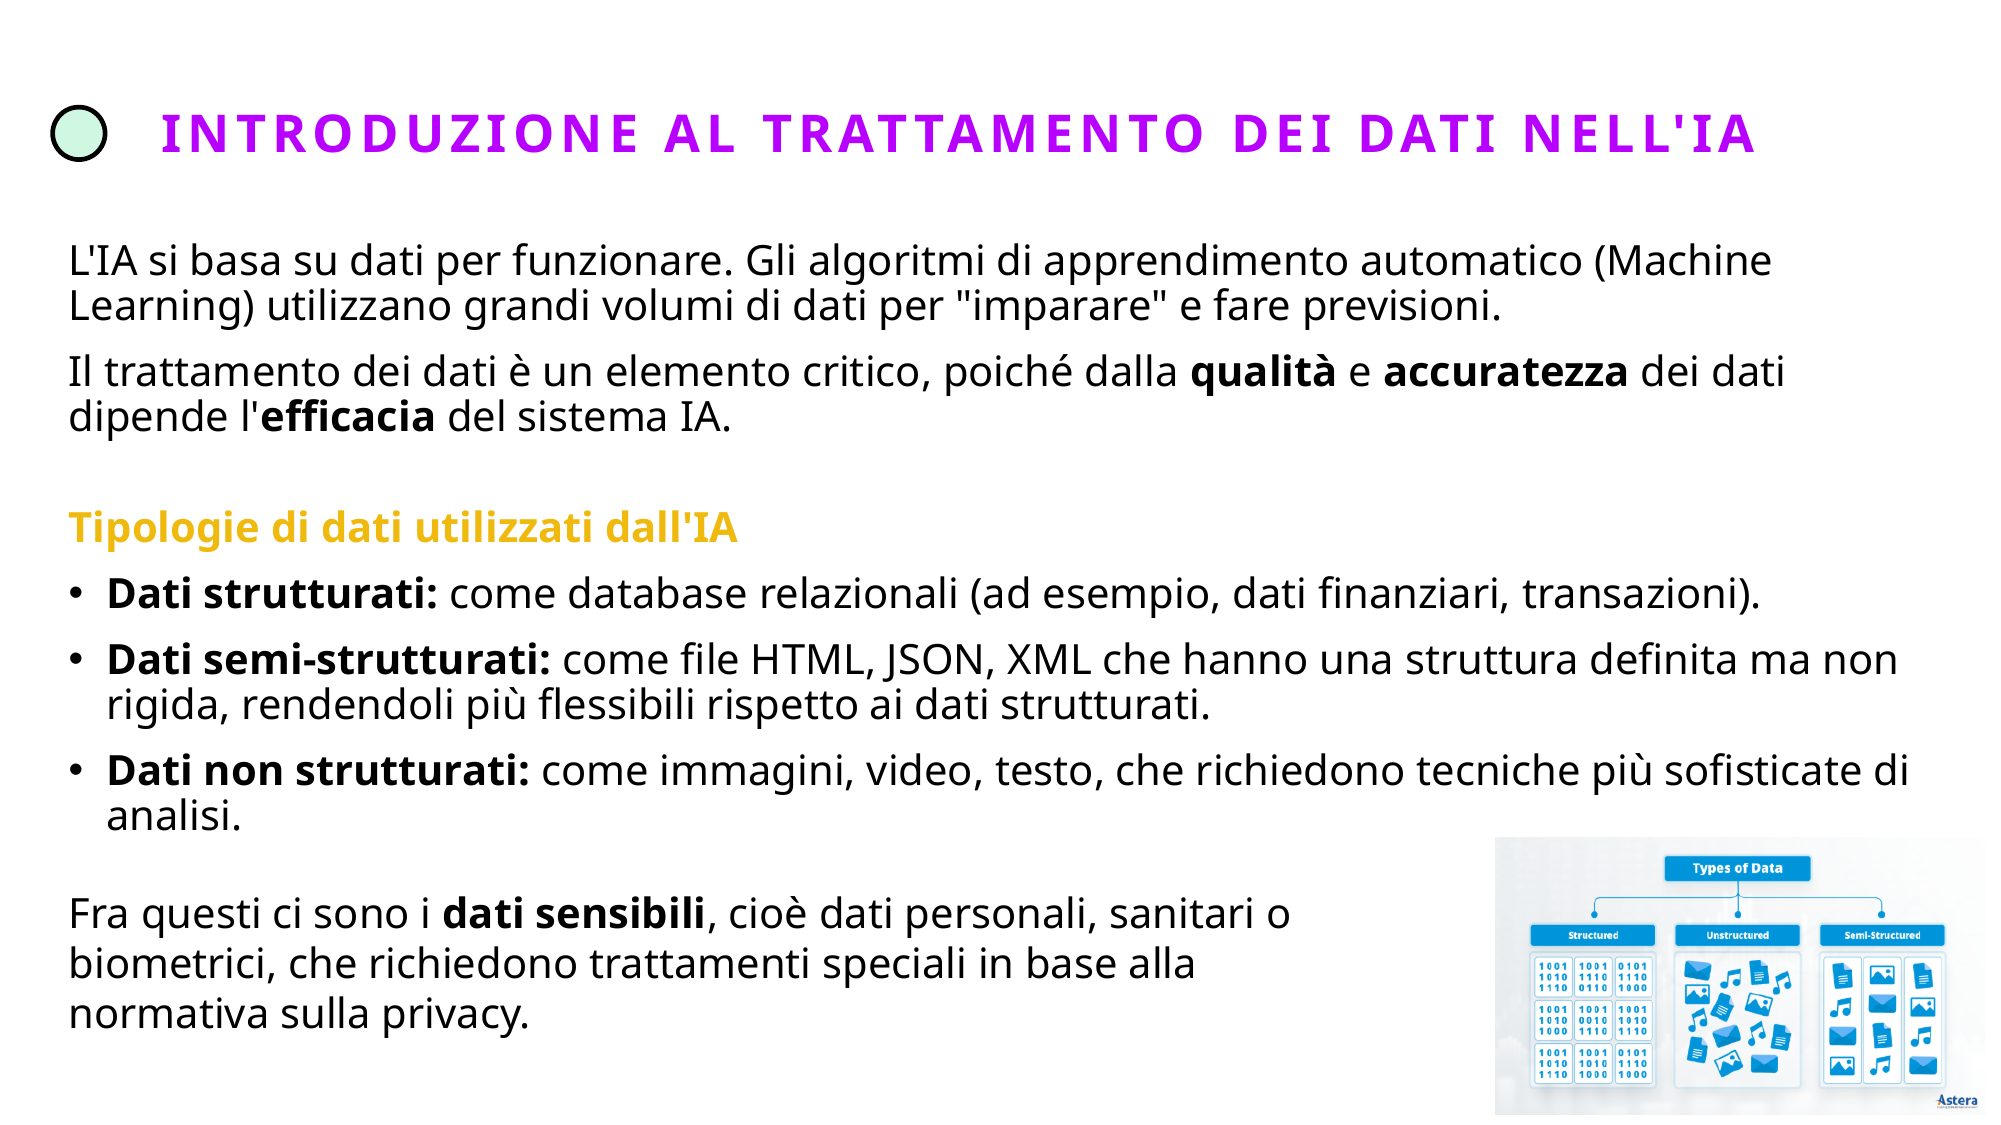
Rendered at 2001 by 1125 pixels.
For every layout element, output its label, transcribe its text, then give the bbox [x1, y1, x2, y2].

text_box Introduzione al trattamento dei dati nell'IA [146, 69, 1912, 172]
list L'IA si basa su dati per funzionare. Gli algoritmi di apprendimento automatico (Machine Learning) utilizzano grandi volumi di dati per "imparare" e fare previsioni. Il trattamento dei dati è un elemento critico, poiché dalla qualità e accuratezza dei dati dipende l'efficacia del sistema IA. Tipologie di dati utilizzati dall'IA Dati strutturati: come database relazionali (ad esempio, dati finanziari, transazioni). Dati semi-strutturati: come file HTML, JSON, XML che hanno una struttura definita ma non rigida, rendendoli più flessibili rispetto ai dati strutturati. Dati non strutturati: come immagini, video, testo, che richiedono tecniche più sofisticate di analisi. [53, 232, 1936, 847]
text_box Fra questi ci sono i dati sensibili, cioè dati personali, sanitari o biometrici, che richiedono trattamenti speciali in base alla normativa sulla privacy. [53, 879, 1309, 1045]
picture [1495, 831, 1986, 1125]
